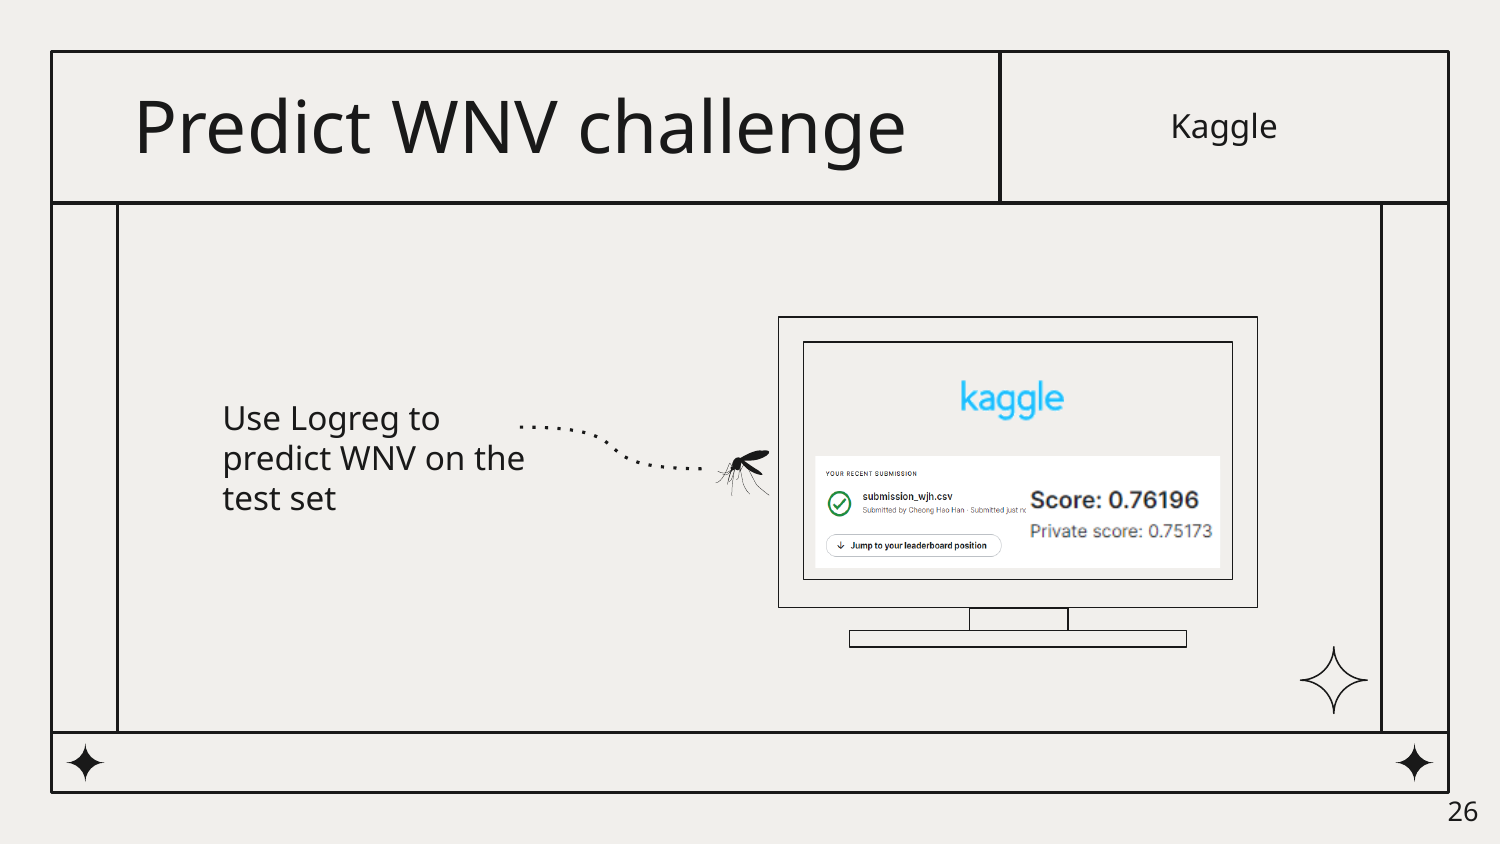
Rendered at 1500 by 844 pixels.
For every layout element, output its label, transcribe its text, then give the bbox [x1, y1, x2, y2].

text_box [1300, 646, 1368, 714]
picture [815, 456, 1221, 568]
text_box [715, 450, 770, 497]
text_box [778, 316, 1258, 648]
title Predict WNV challenge [118, 88, 1000, 160]
subtitle Use Logreg to predict WNV on the test set [207, 382, 553, 462]
slide_number ‹#› [1403, 779, 1494, 844]
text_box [519, 426, 707, 470]
subtitle Kaggle [999, 97, 1449, 154]
picture [943, 362, 1076, 428]
